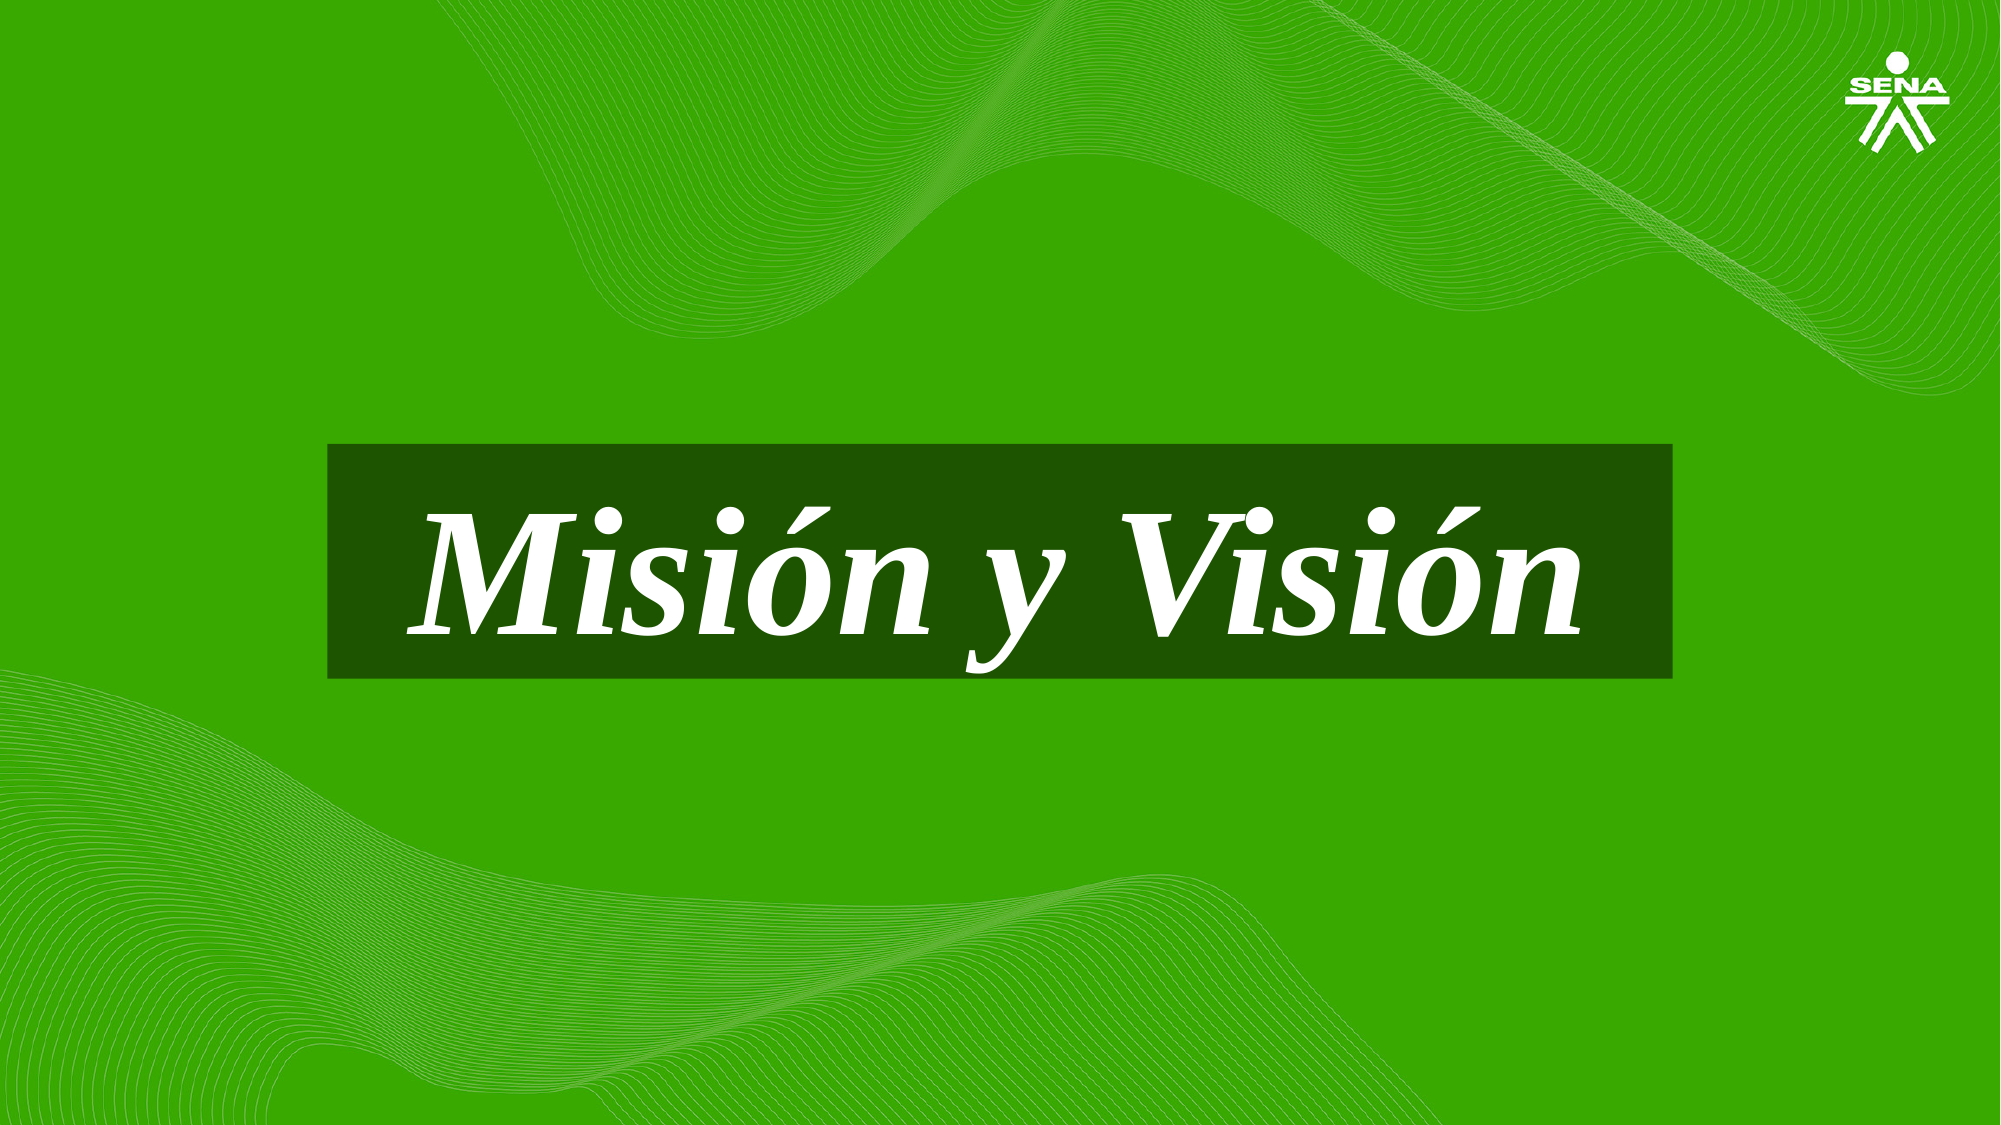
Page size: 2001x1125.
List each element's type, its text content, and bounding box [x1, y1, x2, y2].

picture [0, 0, 2001, 1125]
text_box Misión y Visión [327, 443, 1673, 679]
